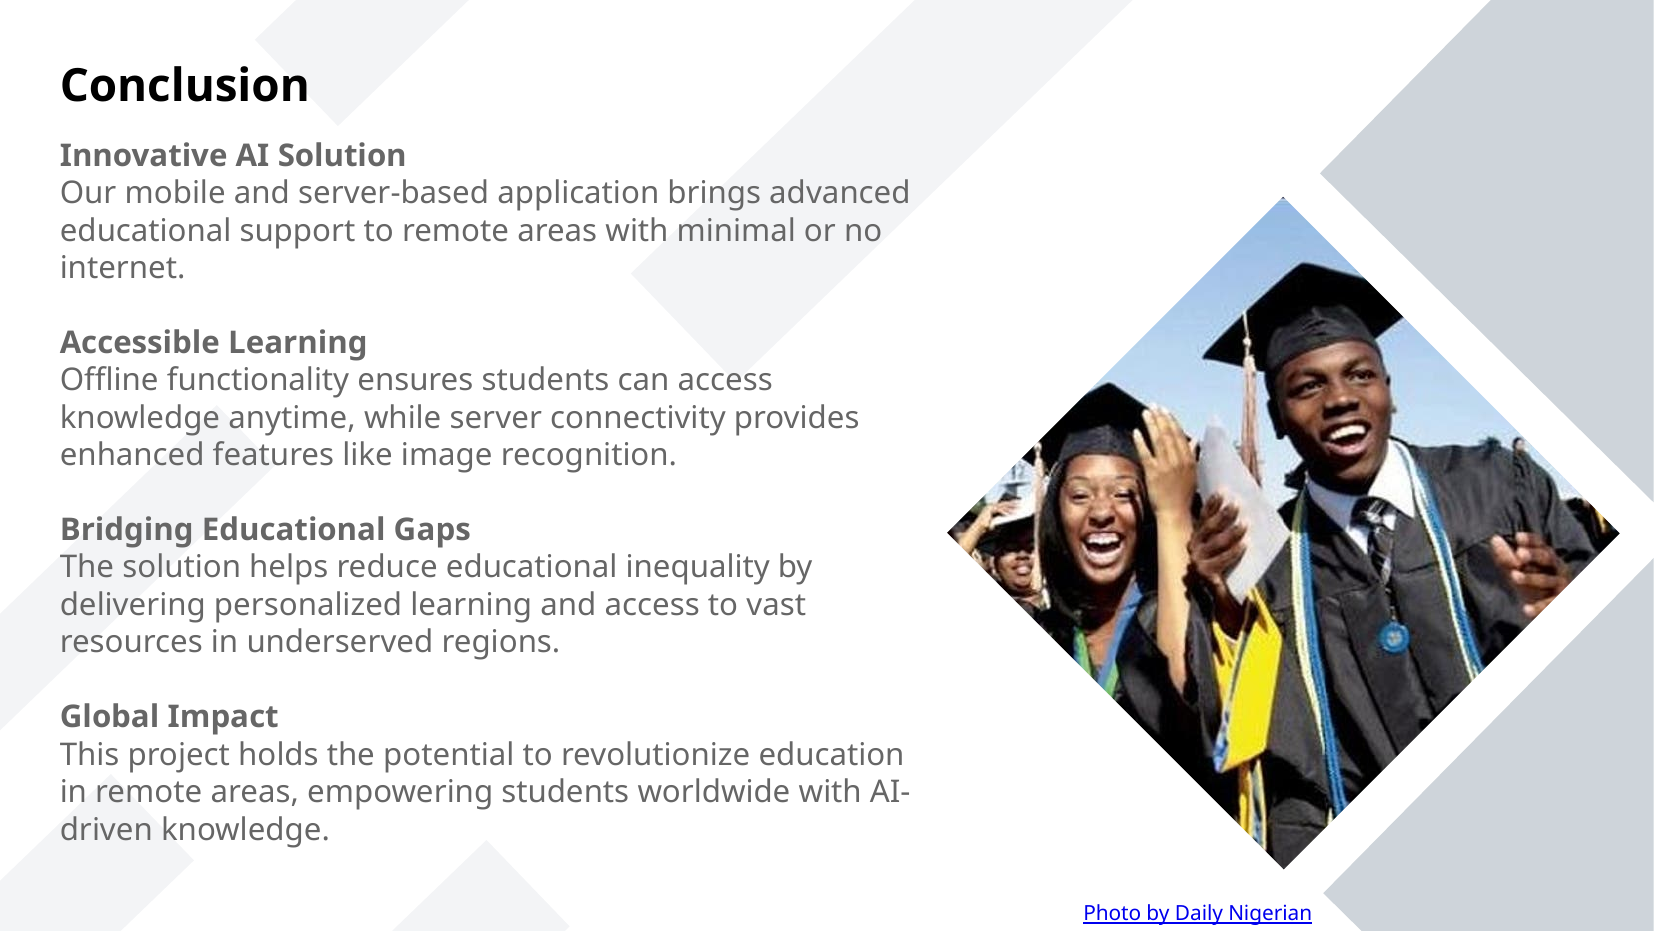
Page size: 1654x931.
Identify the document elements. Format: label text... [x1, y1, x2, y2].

text_box Photo by Daily Nigerian [1068, 892, 1428, 931]
text_box Innovative AI Solution Our mobile and server-based application brings advanced educational support to remote areas with minimal or no internet. Accessible Learning Offline functionality ensures students can access knowledge anytime, while server connectivity provides enhanced features like image recognition. Bridging Educational Gaps The solution helps reduce educational inequality by delivering personalized learning and access to vast resources in underserved regions. Global Impact This project holds the potential to revolutionize education in remote areas, empowering students worldwide with AI-driven knowledge. [44, 127, 948, 847]
text_box Conclusion [44, 48, 630, 128]
text_box [947, 196, 1620, 870]
